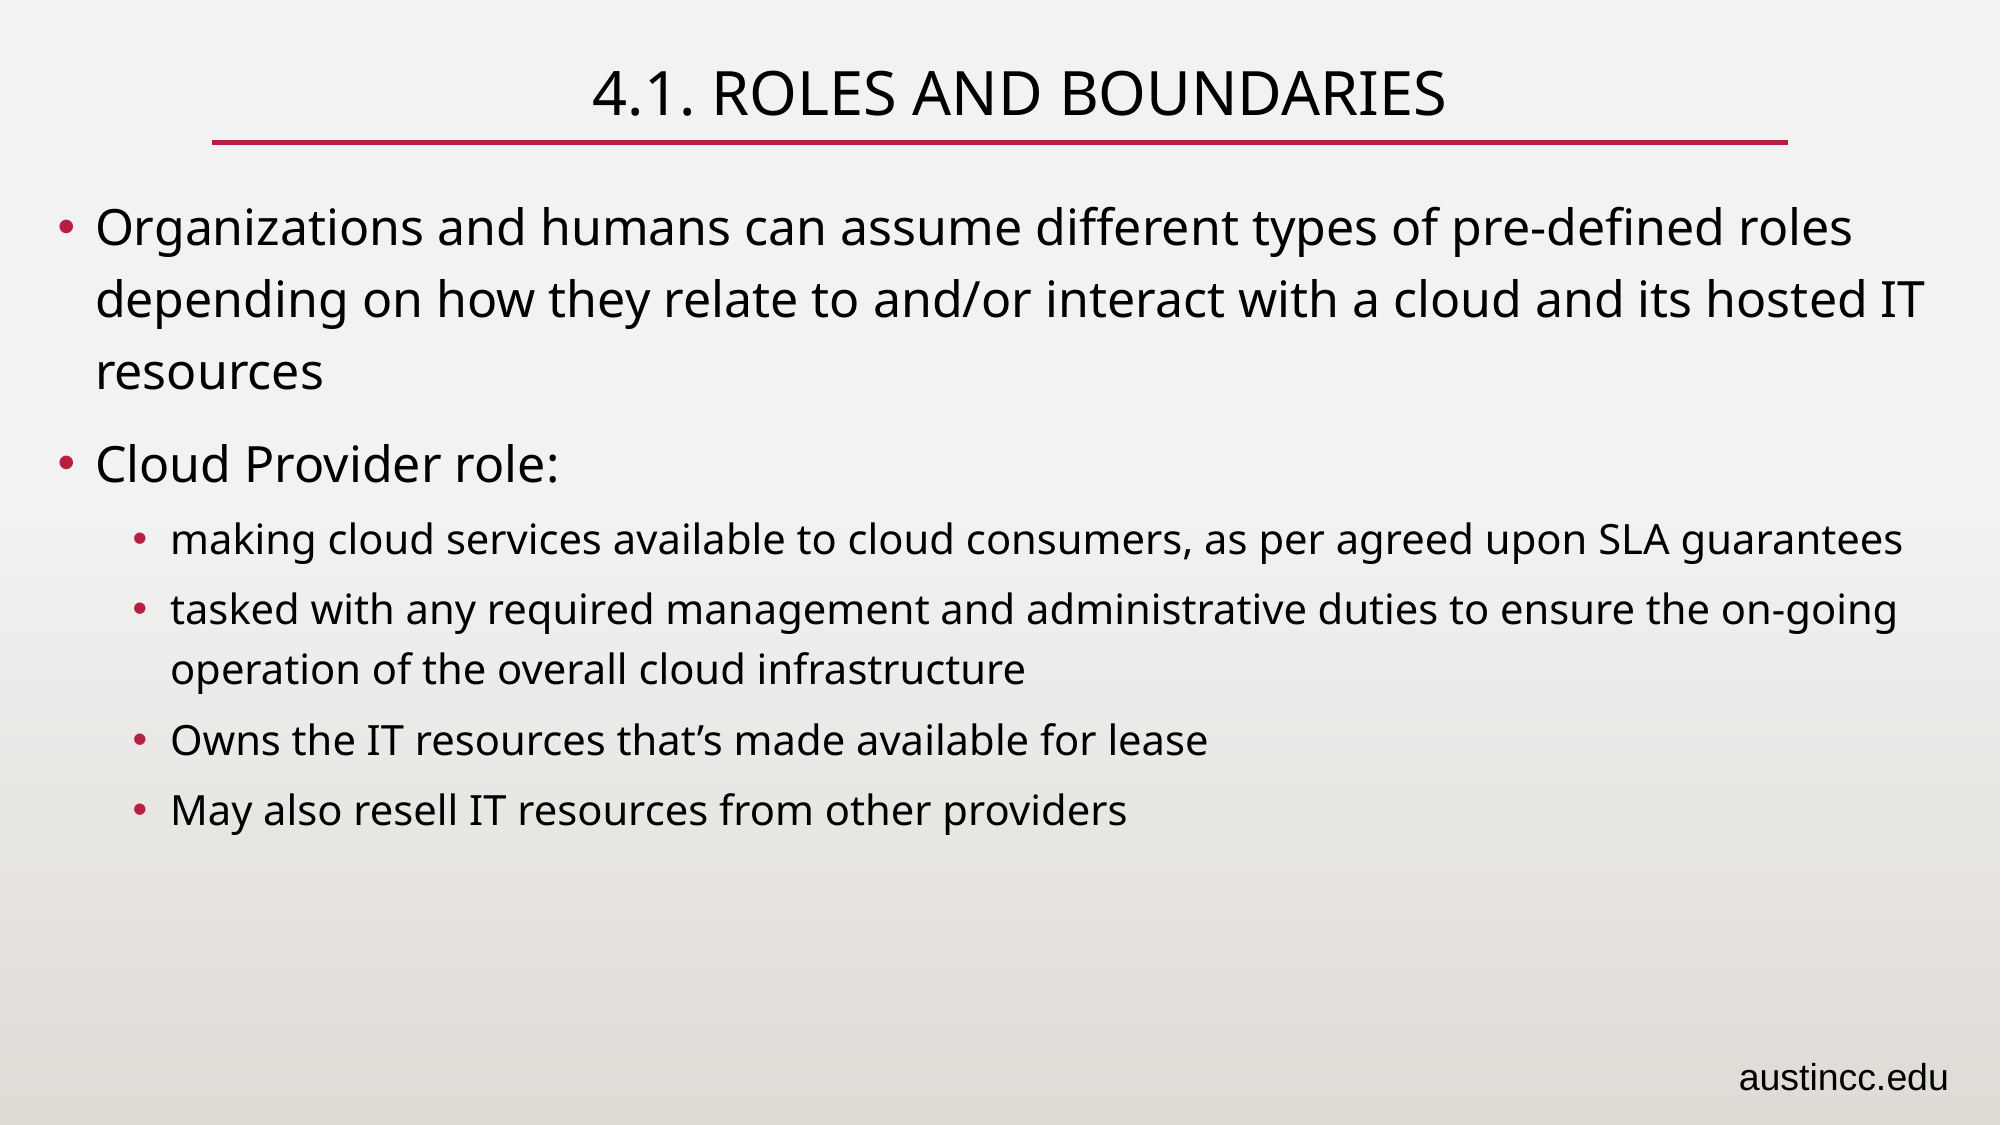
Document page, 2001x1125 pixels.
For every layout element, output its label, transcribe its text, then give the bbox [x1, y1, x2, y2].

list Organizations and humans can assume different types of pre-defined roles depending on how they relate to and/or interact with a cloud and its hosted IT resources Cloud Provider role: making cloud services available to cloud consumers, as per agreed upon SLA guarantees tasked with any required management and administrative duties to ensure the on-going operation of the overall cloud infrastructure Owns the IT resources that’s made available for lease May also resell IT resources from other providers [42, 176, 1955, 1016]
title 4.1. Roles and Boundaries [232, 54, 1808, 137]
